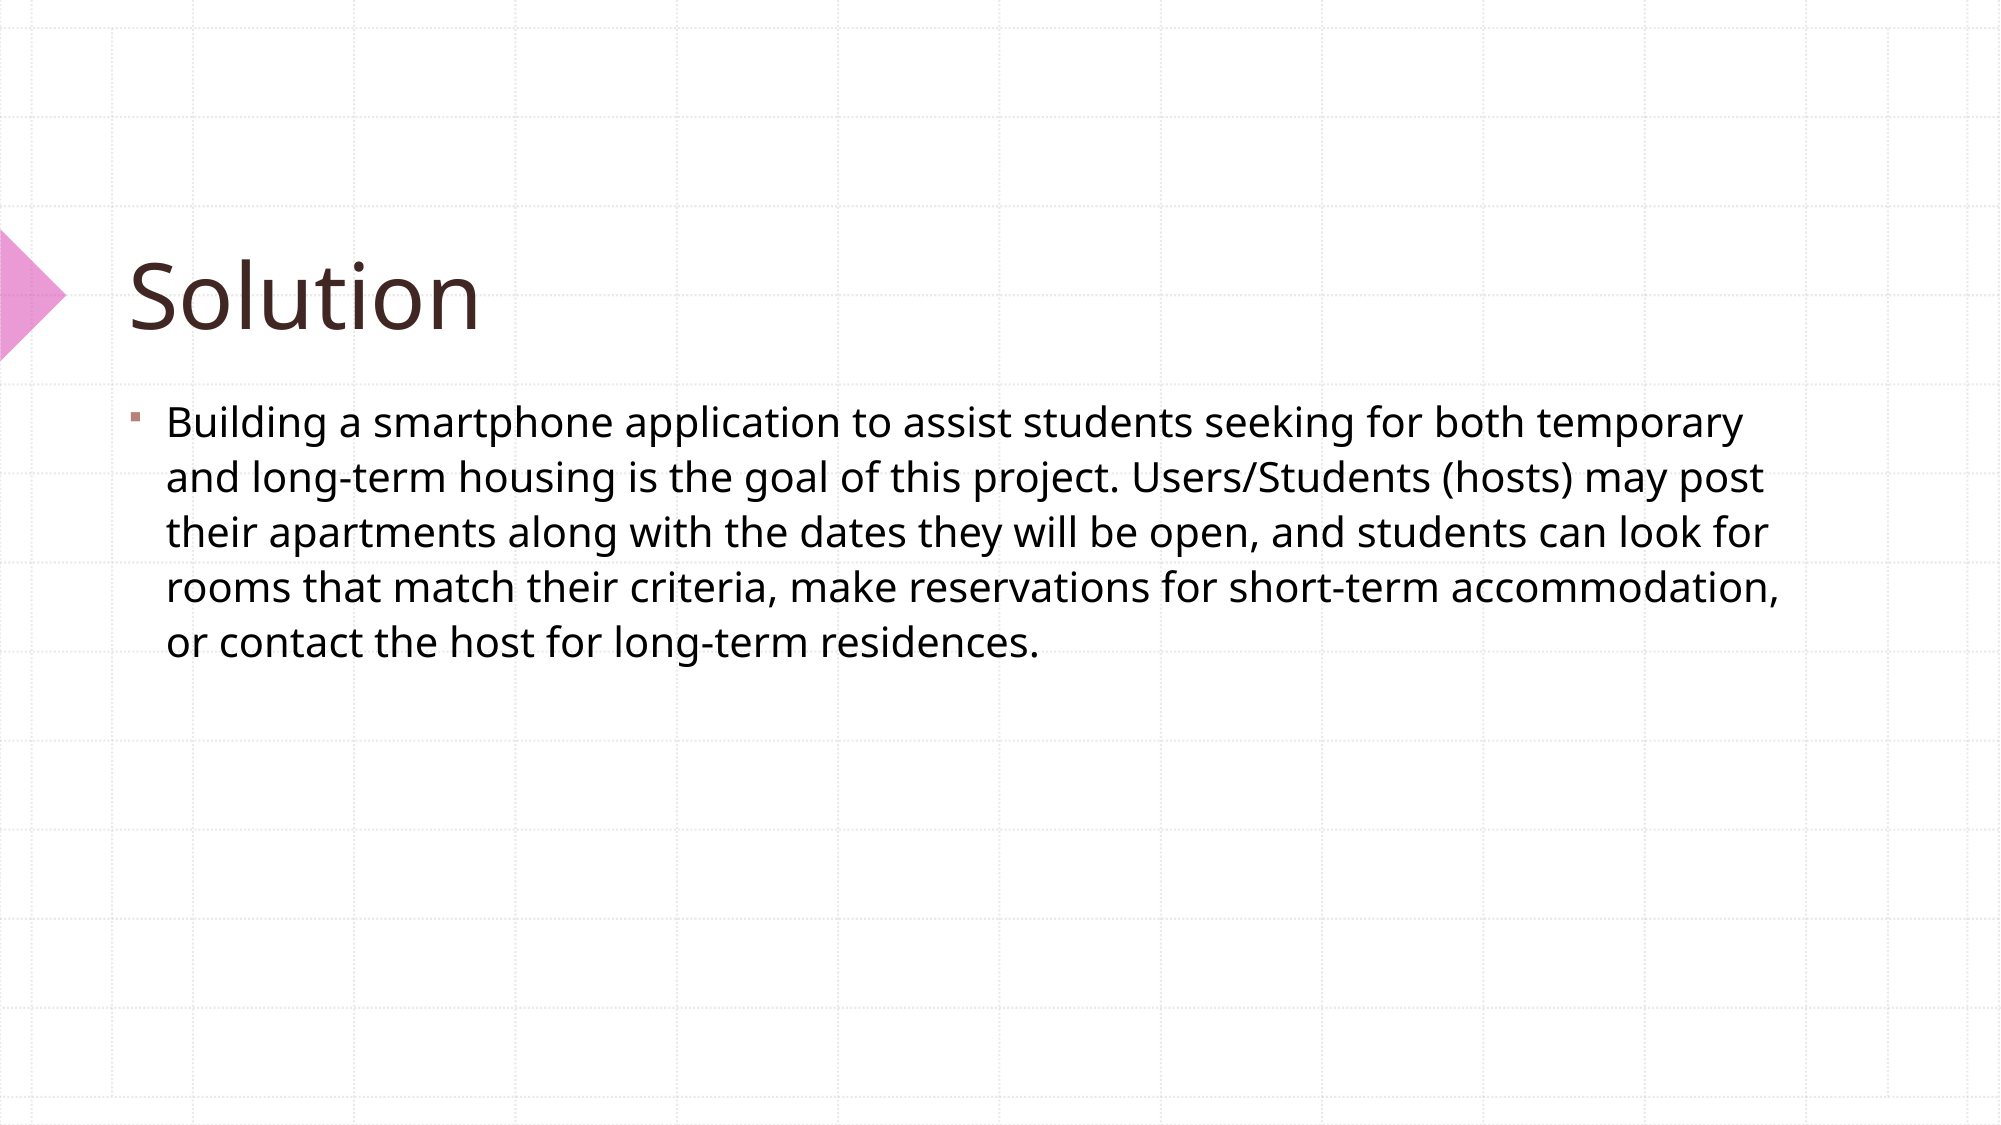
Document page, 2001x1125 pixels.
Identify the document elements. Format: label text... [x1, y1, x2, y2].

list Building a smartphone application to assist students seeking for both temporary and long-term housing is the goal of this project. Users/Students (hosts) may post their apartments along with the dates they will be open, and students can look for rooms that match their criteria, make reservations for short-term accommodation, or contact the host for long-term residences. [113, 383, 1808, 969]
title Solution [113, 119, 1808, 356]
